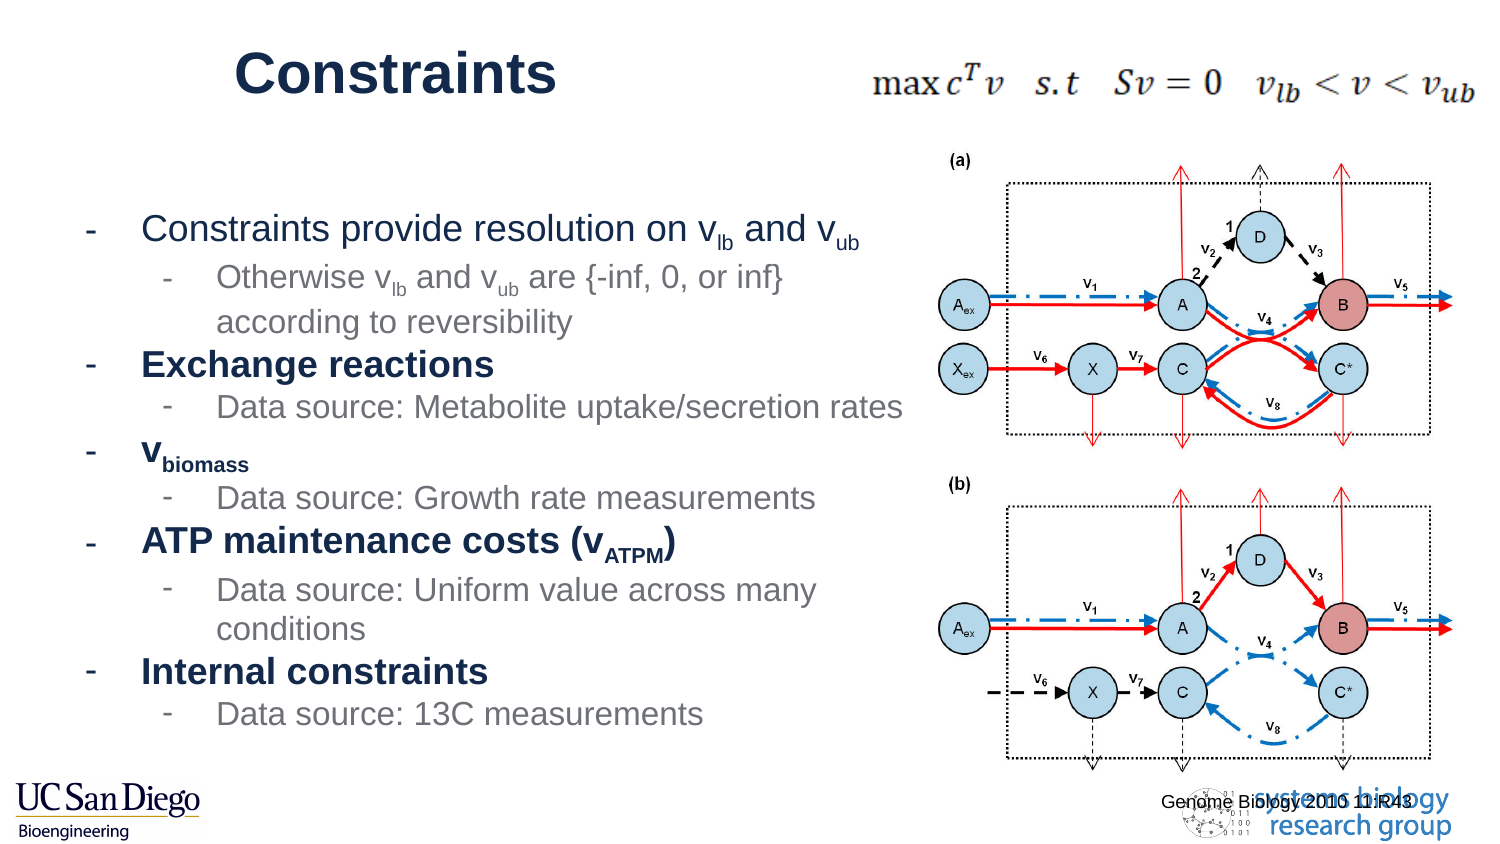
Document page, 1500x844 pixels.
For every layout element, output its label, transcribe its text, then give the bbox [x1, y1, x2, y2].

text_box Genome Biology 2010 11:R43 [1146, 787, 1432, 823]
picture [12, 781, 202, 842]
picture [1182, 786, 1451, 842]
list Constraints provide resolution on vlb and vub Otherwise vlb and vub are {-inf, 0, or inf} according to reversibility Exchange reactions Data source: Metabolite uptake/secretion rates vbiomass Data source: Growth rate measurements ATP maintenance costs (vATPM) Data source: Uniform value across many conditions Internal constraints Data source: 13C measurements [51, 189, 924, 750]
title Constraints [0, 0, 793, 141]
picture [863, 57, 1484, 112]
picture [929, 136, 1465, 779]
